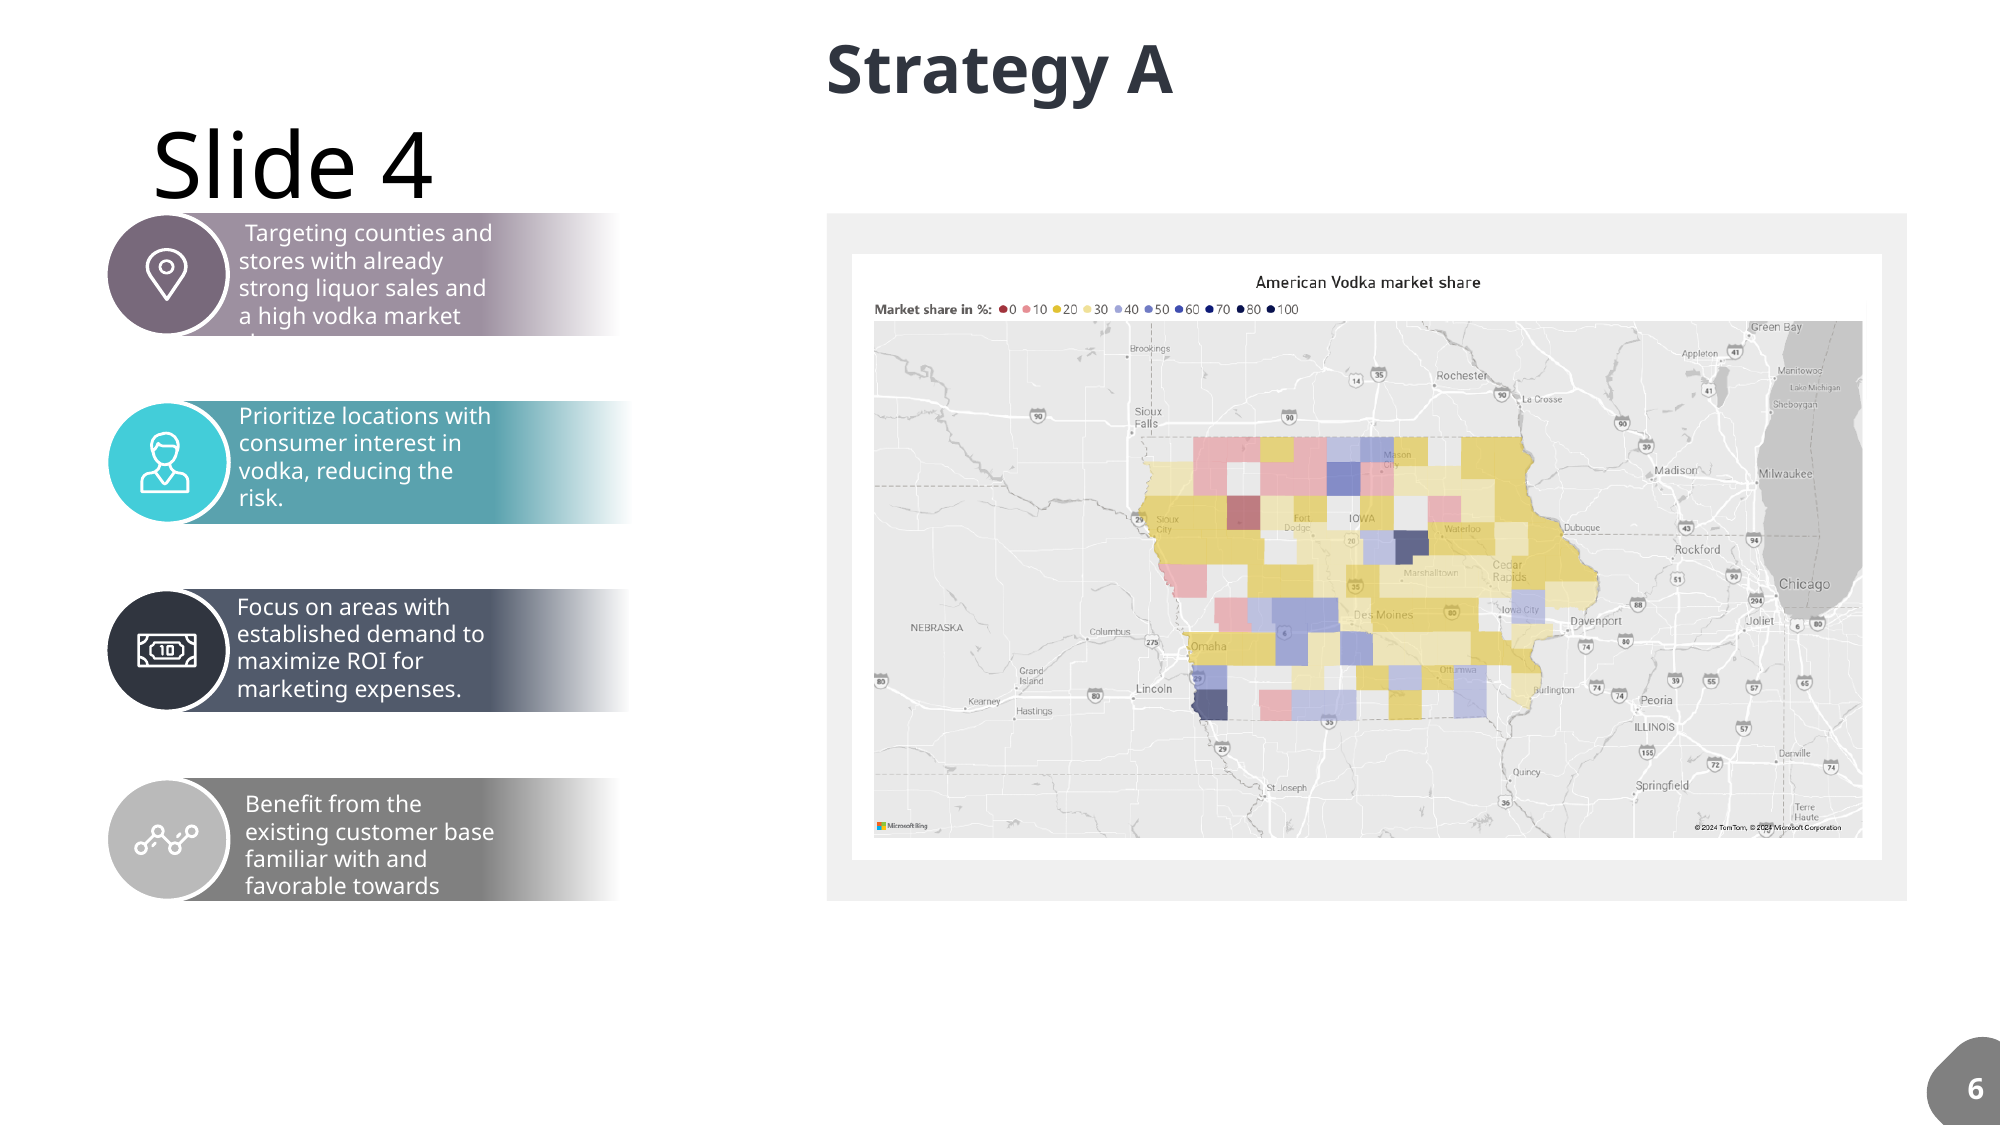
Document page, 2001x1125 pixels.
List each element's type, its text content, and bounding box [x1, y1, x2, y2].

text_box 6 [1952, 1063, 2000, 1113]
text_box [104, 212, 229, 337]
text_box [140, 431, 190, 494]
text_box Strategy A [826, 27, 1174, 59]
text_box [134, 824, 199, 856]
text_box Prioritize locations with consumer interest in vodka, reducing the risk. [239, 401, 497, 539]
text_box [1925, 1035, 2000, 1125]
text_box [176, 212, 620, 337]
picture [852, 254, 1882, 860]
text_box Focus on areas with established demand to maximize ROI for marketing expenses. [236, 592, 497, 702]
text_box [104, 777, 230, 902]
text_box [826, 212, 1908, 902]
text_box [104, 588, 229, 713]
text_box [177, 777, 620, 902]
text_box [158, 259, 175, 275]
text_box [105, 400, 230, 525]
text_box [145, 248, 188, 302]
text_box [137, 633, 197, 668]
text_box Targeting counties and stores with already strong liquor sales and a high vodka market share. [239, 218, 497, 357]
text_box [176, 588, 629, 713]
title Slide 4 [137, 59, 1863, 278]
text_box [177, 400, 633, 525]
text_box Benefit from the existing customer base familiar with and favorable towards vodka. [245, 789, 497, 927]
